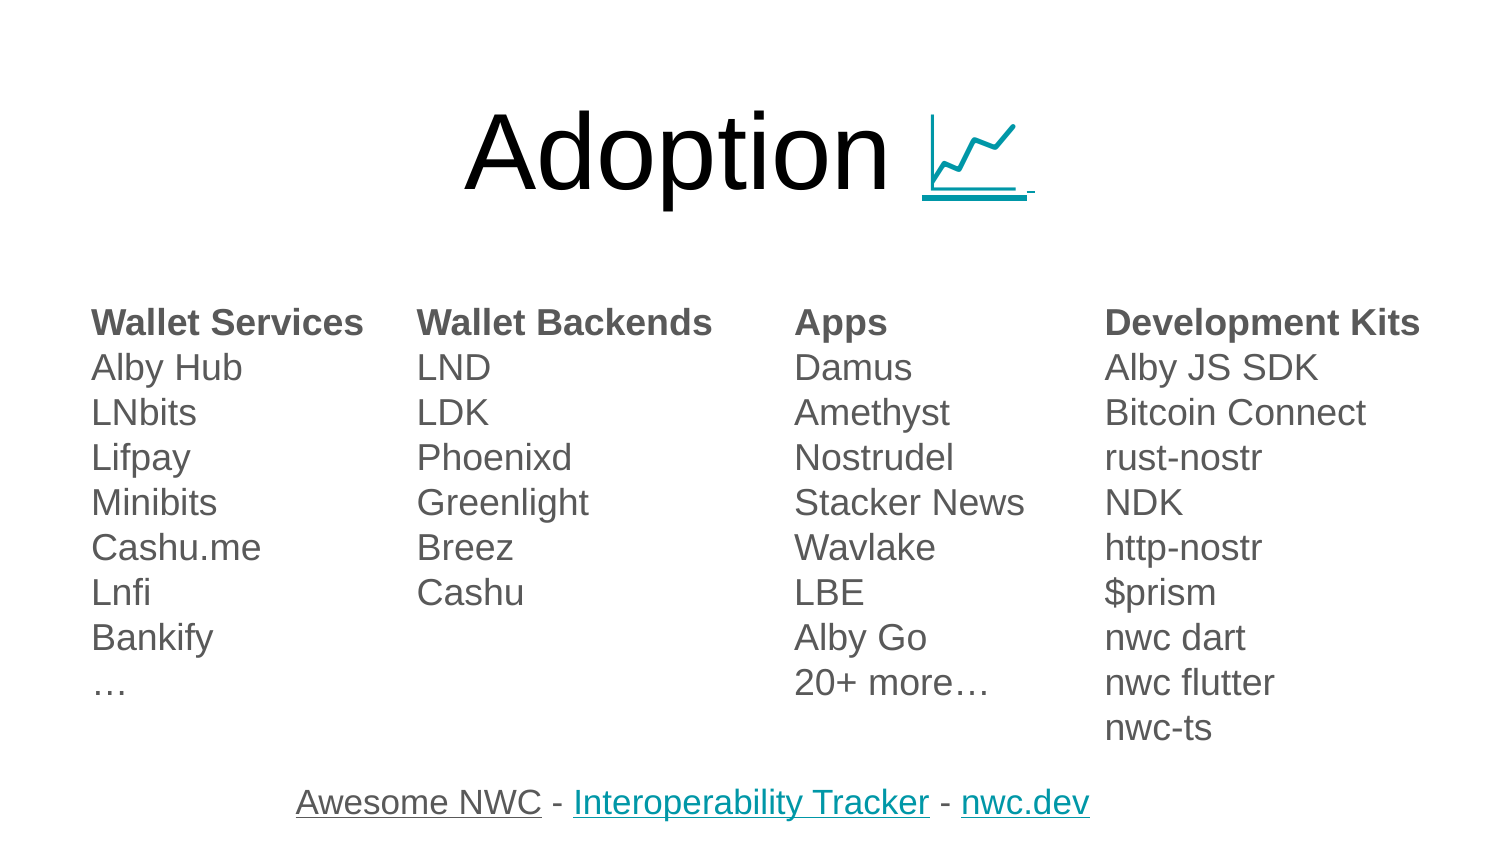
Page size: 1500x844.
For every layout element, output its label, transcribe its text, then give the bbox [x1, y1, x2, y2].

subtitle Awesome NWC - Interoperability Tracker - nwc.dev [280, 767, 1489, 844]
text_box Wallet Services Alby Hub LNbits Lifpay Minibits Cashu.me Lnfi Bankify … [76, 283, 454, 768]
text_box Apps Damus Amethyst Nostrudel Stacker News Wavlake LBE Alby Go 20+ more… [779, 283, 1089, 768]
title Adoption 📈 [51, 46, 1449, 228]
text_box Wallet Backends LND LDK Phoenixd Greenlight Breez Cashu [454, 283, 779, 768]
text_box Development Kits Alby JS SDK Bitcoin Connect rust-nostr NDK http-nostr $prism nwc dart nwc flutter nwc-ts [1089, 283, 1468, 768]
